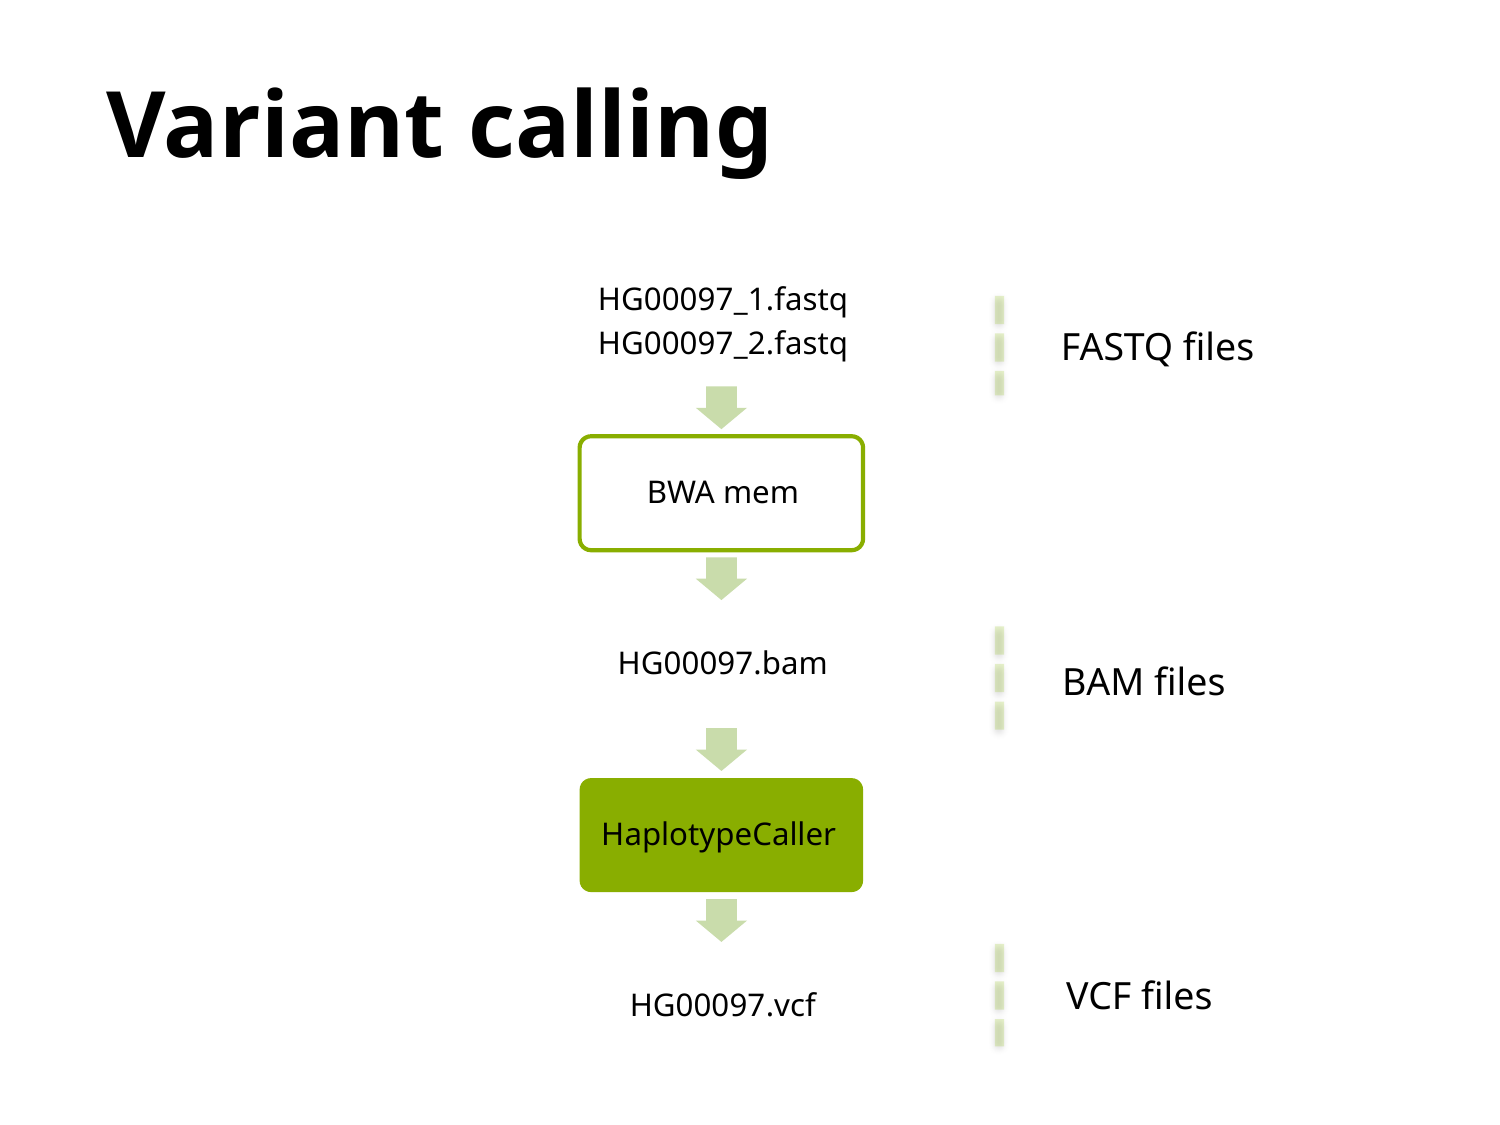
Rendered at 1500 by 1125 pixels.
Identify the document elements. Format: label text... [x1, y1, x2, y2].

text_box VCF files [1108, 964, 1228, 1025]
text_box FASTQ files [1108, 315, 1270, 376]
text_box BAM files [1108, 650, 1241, 711]
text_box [339, 264, 1104, 1064]
title Variant calling [91, 58, 1103, 181]
